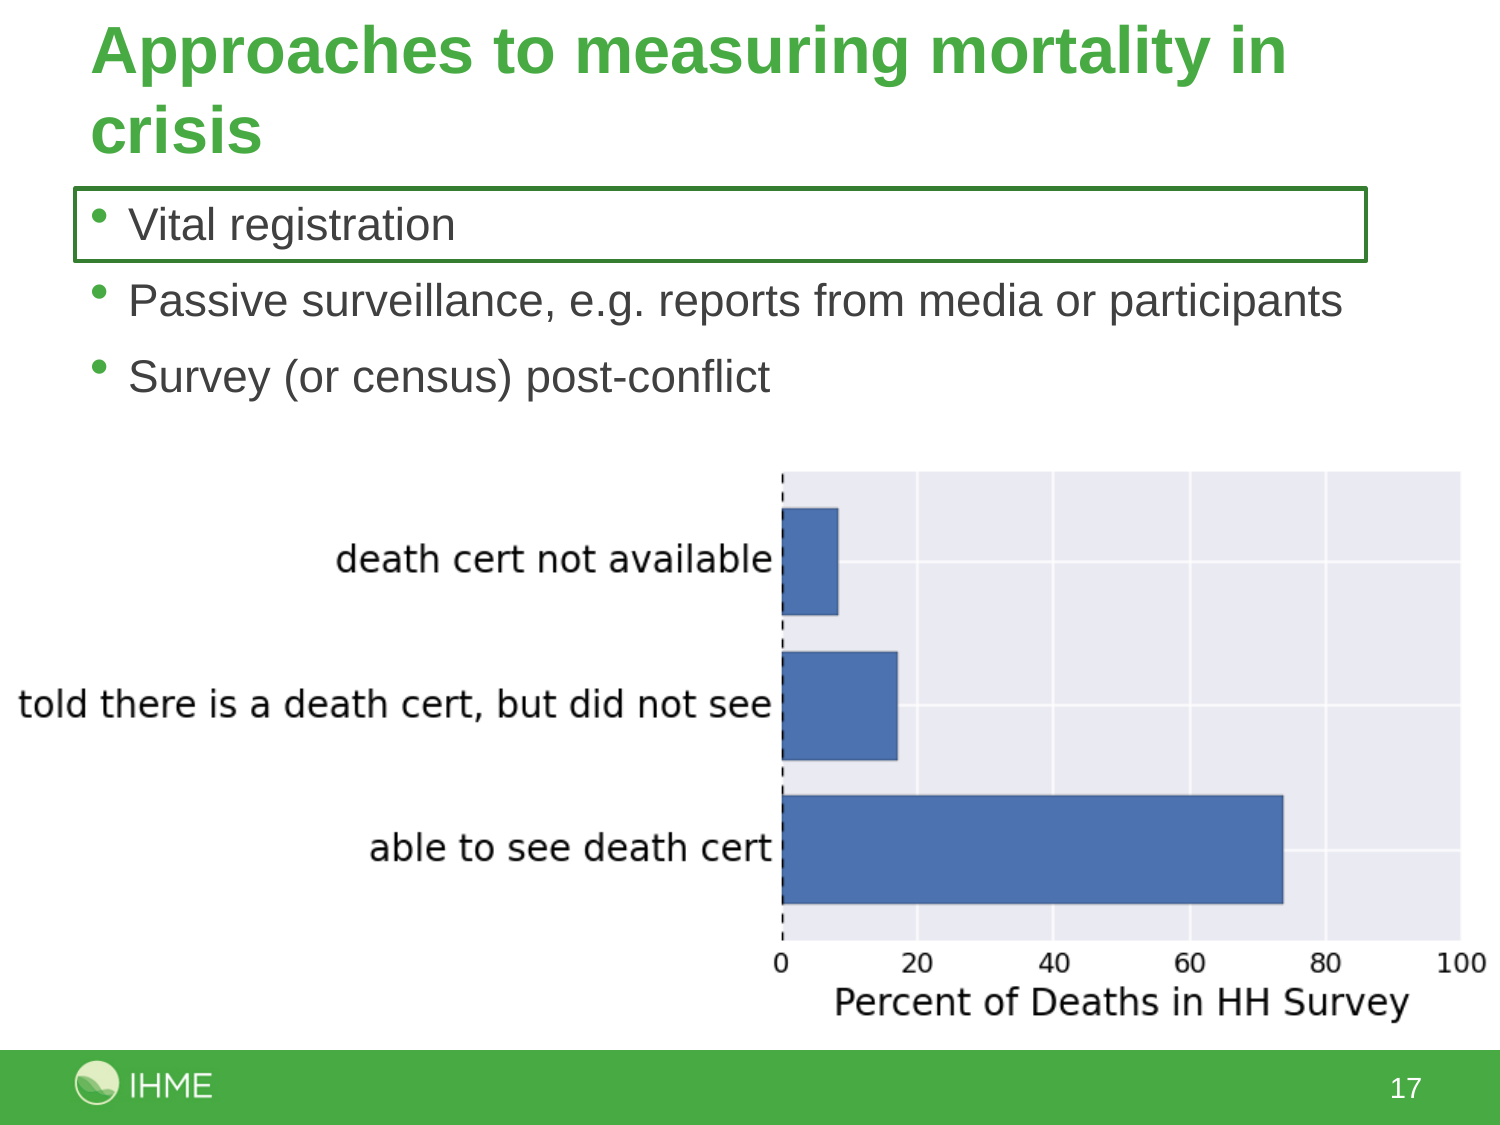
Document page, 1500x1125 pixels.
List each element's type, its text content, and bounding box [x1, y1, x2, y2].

list Vital registration Passive surveillance, e.g. reports from media or participants Survey (or census) post-conflict [74, 187, 1426, 448]
picture [0, 449, 1500, 1038]
title Approaches to measuring mortality in crisis [74, 32, 1419, 142]
picture [0, 1050, 1500, 1125]
slide_number 17 [1087, 1061, 1438, 1090]
text_box [73, 186, 1368, 263]
